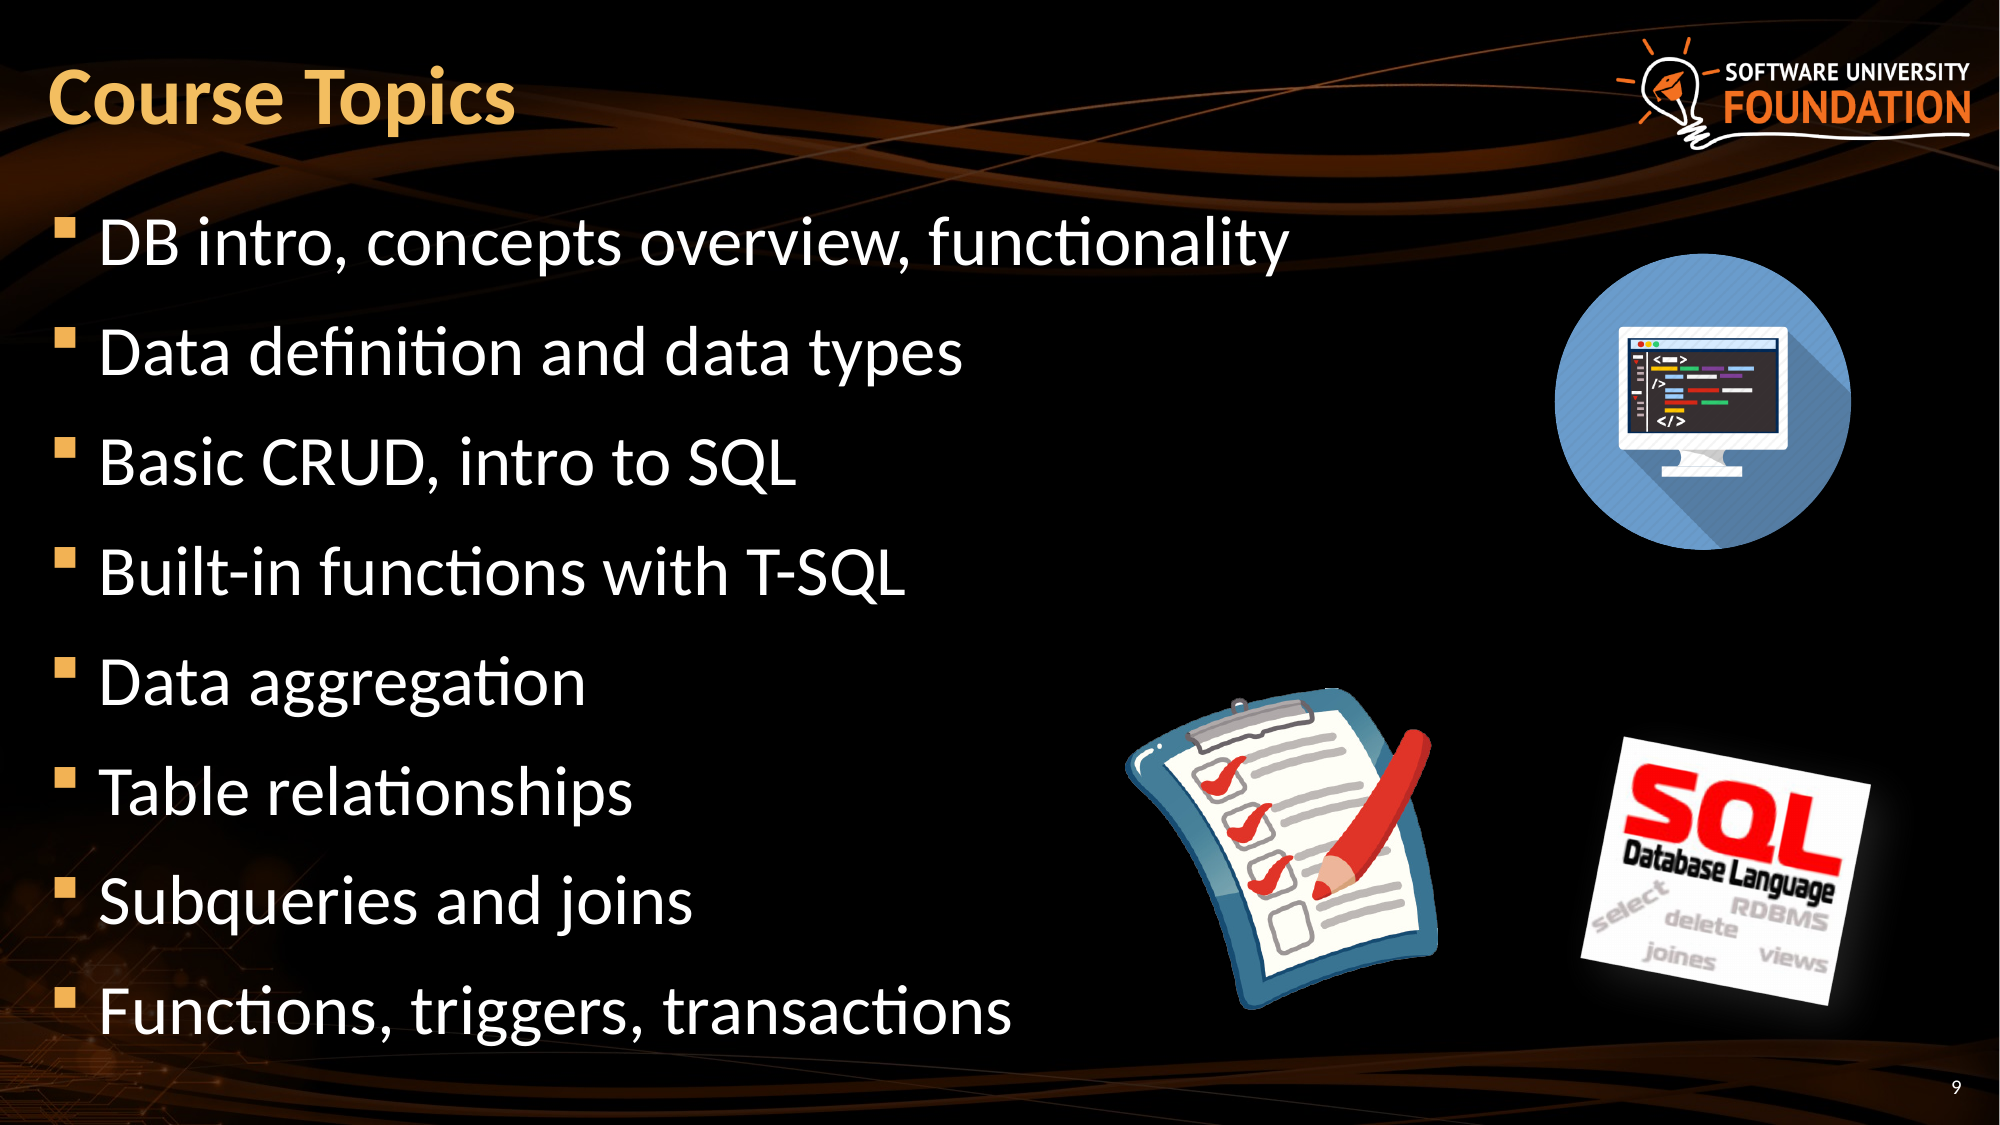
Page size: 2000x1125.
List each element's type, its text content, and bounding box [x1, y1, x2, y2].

title Course Topics [30, 6, 1602, 189]
list DB intro, concepts overview, functionality Data definition and data types Basic CRUD, intro to SQL Built-in functions with T-SQL Data aggregation Table relationships Subqueries and joins Functions, triggers, transactions [31, 188, 1968, 1103]
picture [0, 0, 2000, 1125]
